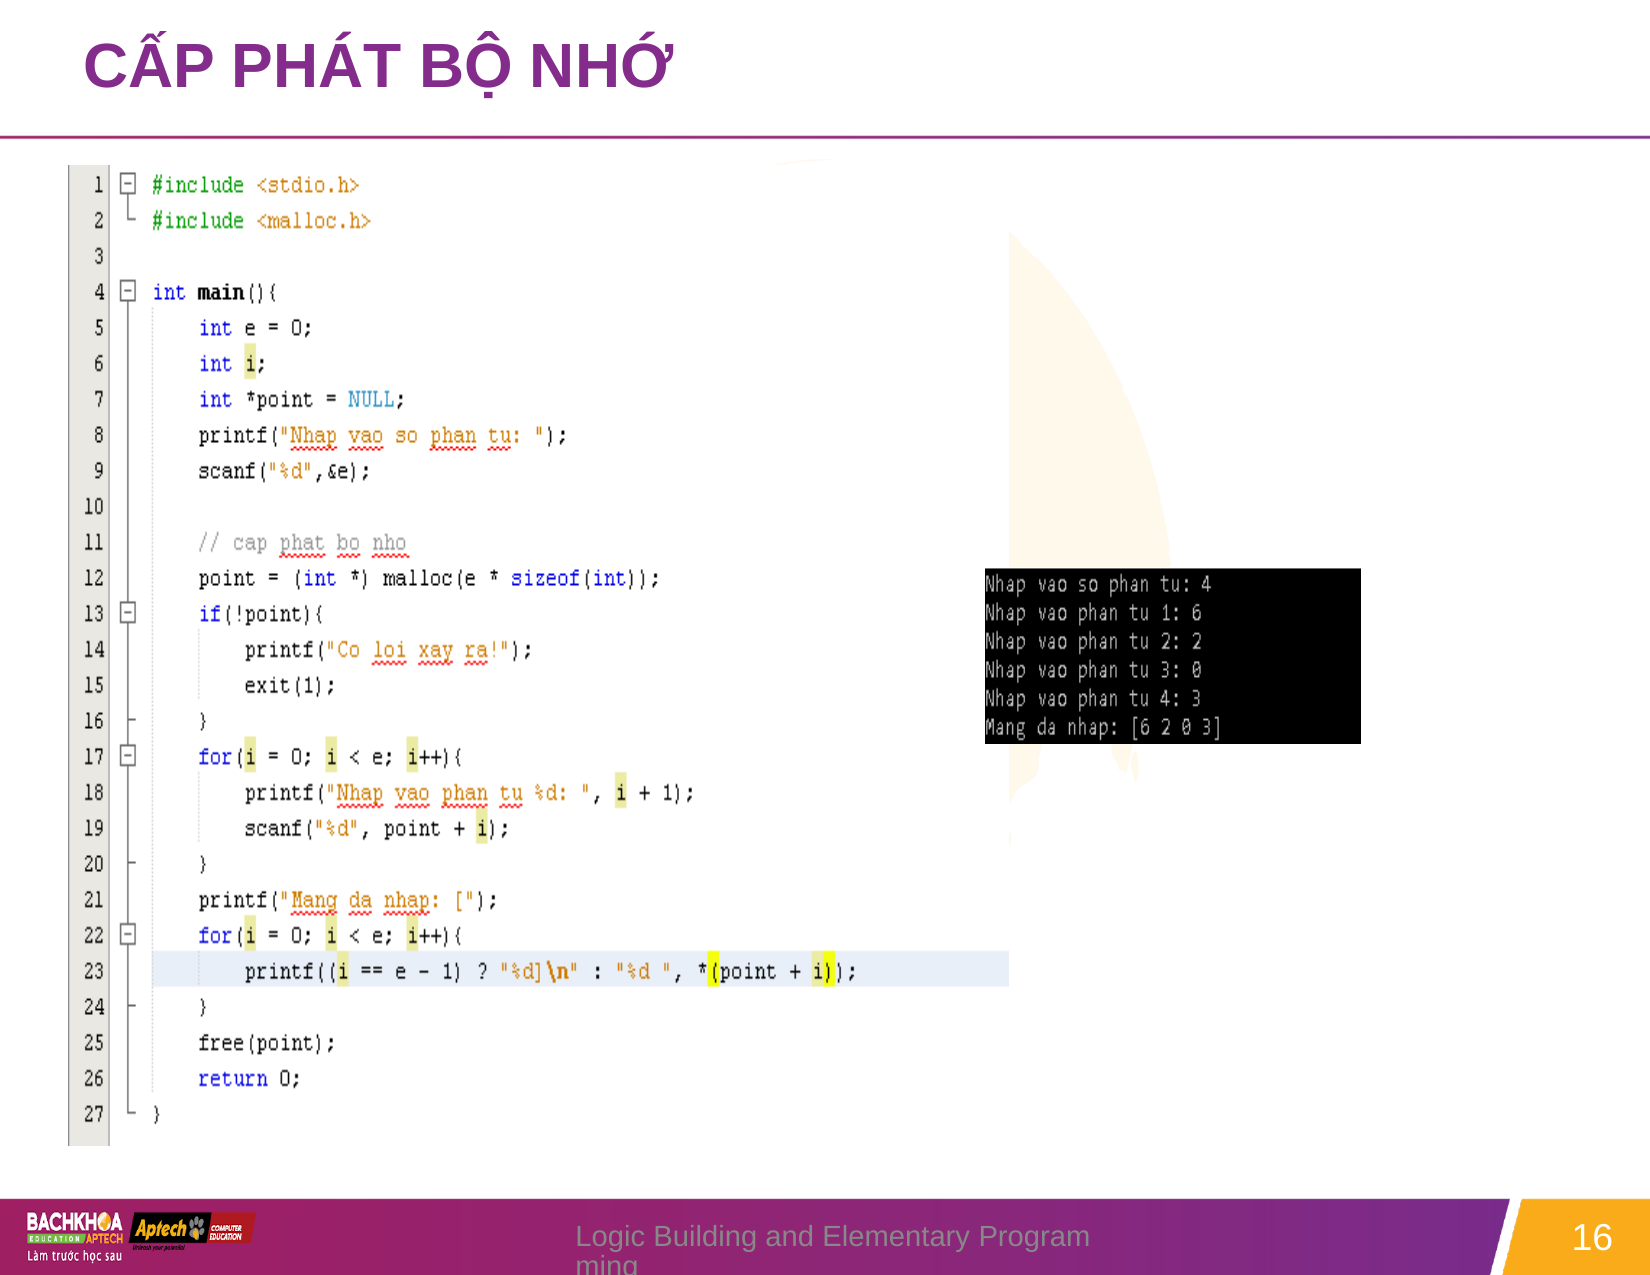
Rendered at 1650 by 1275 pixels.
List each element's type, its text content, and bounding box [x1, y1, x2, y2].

title CẤP PHÁT BỘ NHỚ [68, 0, 1609, 135]
slide_number 16 [1534, 1201, 1650, 1270]
picture [0, 0, 1650, 1275]
footer Logic Building and Elementary Programming [560, 1201, 1118, 1270]
